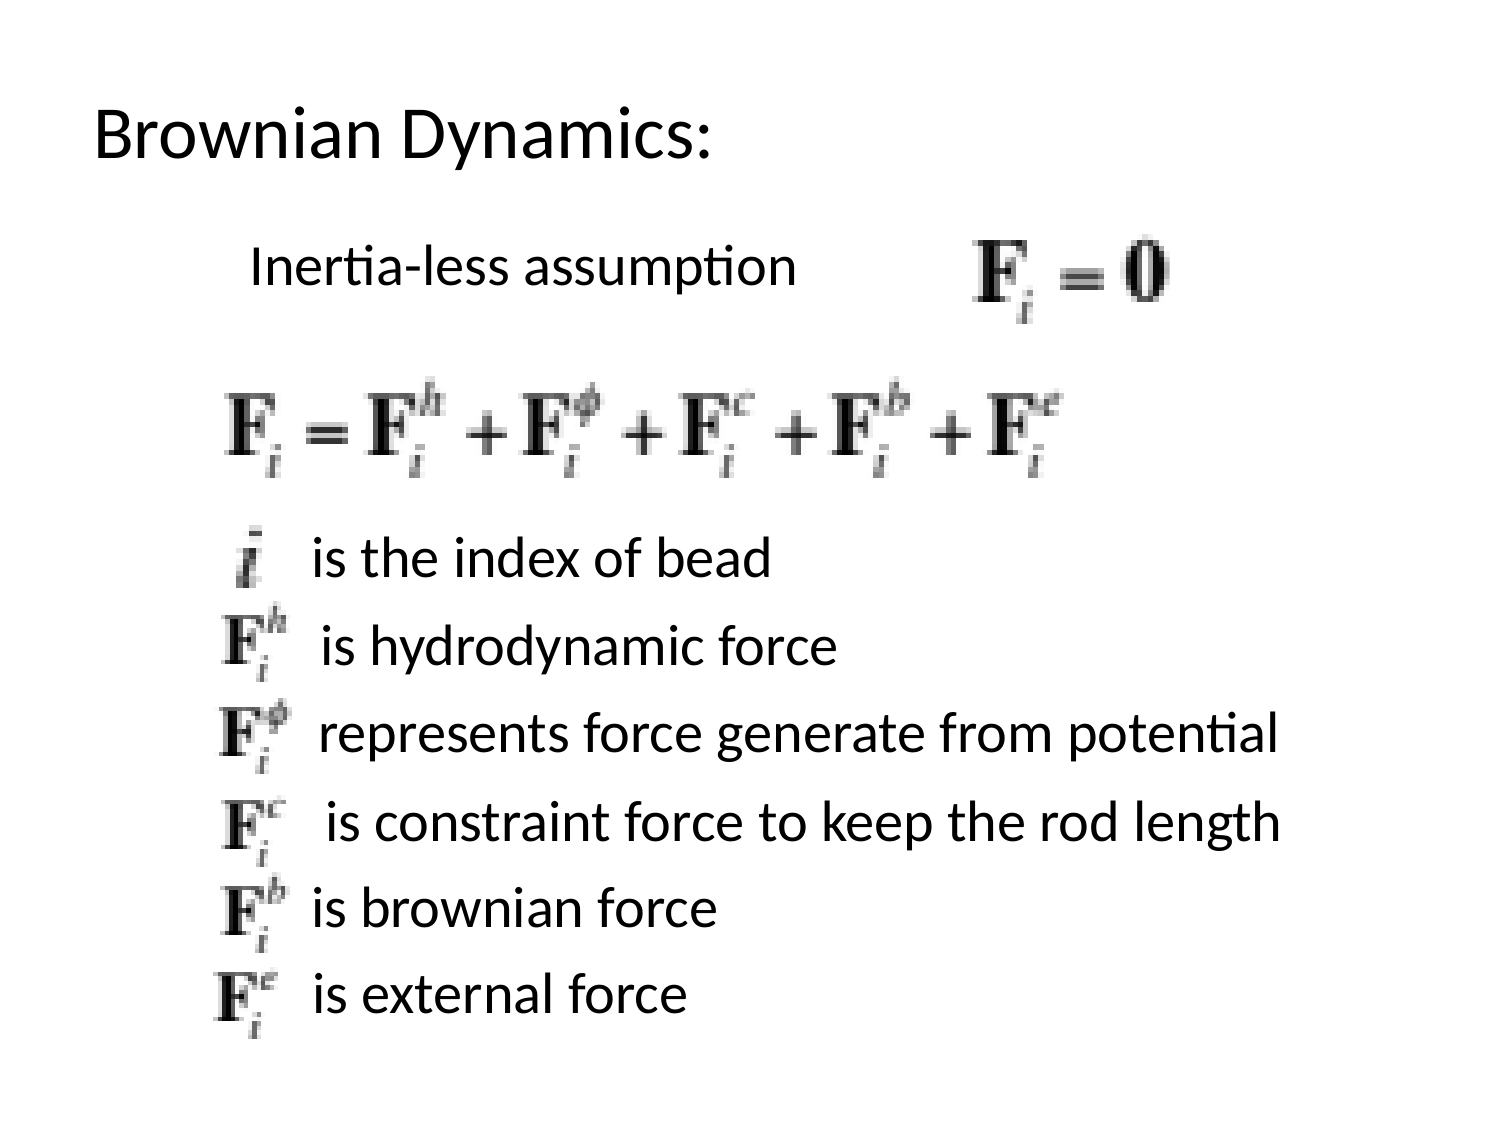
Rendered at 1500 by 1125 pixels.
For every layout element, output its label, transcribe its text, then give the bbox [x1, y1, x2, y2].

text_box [212, 773, 1317, 878]
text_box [224, 511, 807, 587]
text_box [205, 945, 723, 1049]
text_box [212, 588, 868, 679]
text_box Brownian Dynamics: [78, 76, 731, 181]
text_box Inertia-less assumption [234, 219, 868, 305]
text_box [961, 218, 1170, 336]
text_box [209, 680, 1321, 778]
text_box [213, 360, 1065, 491]
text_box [211, 859, 738, 963]
